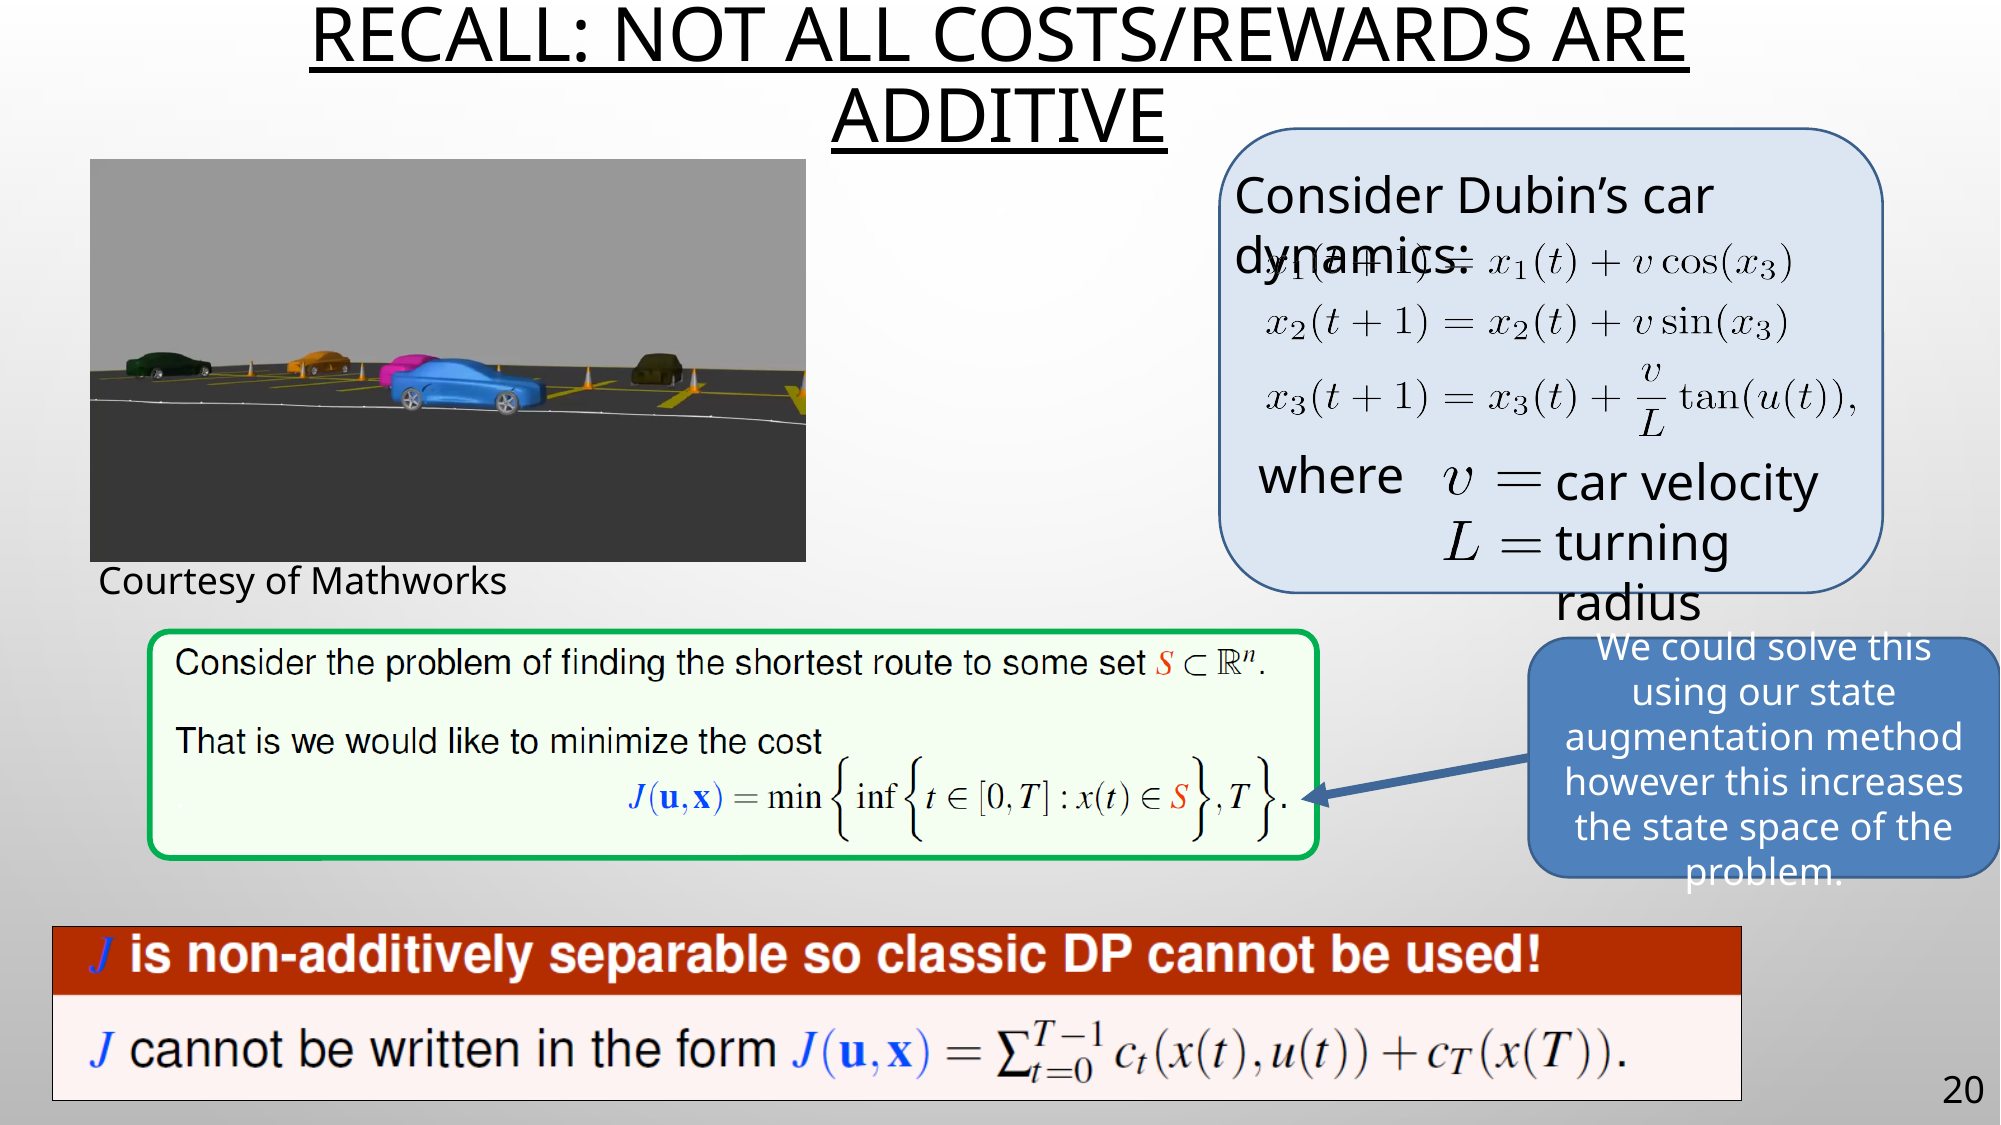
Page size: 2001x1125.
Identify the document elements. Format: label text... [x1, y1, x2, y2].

picture [1655, 595, 1669, 617]
picture [1610, 596, 1625, 617]
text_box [1219, 128, 1902, 594]
picture [0, 0, 2000, 1125]
slide_number 20 [1874, 1061, 2000, 1122]
title Recall: Not all Costs/Rewards are Additive [149, 0, 1851, 209]
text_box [89, 158, 807, 563]
text_box Courtesy of Mathworks [83, 562, 585, 610]
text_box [1300, 757, 1529, 800]
picture [1582, 607, 1595, 617]
text_box We could solve this using our state augmentation method however this increases the state space of the problem. [1527, 636, 2000, 879]
